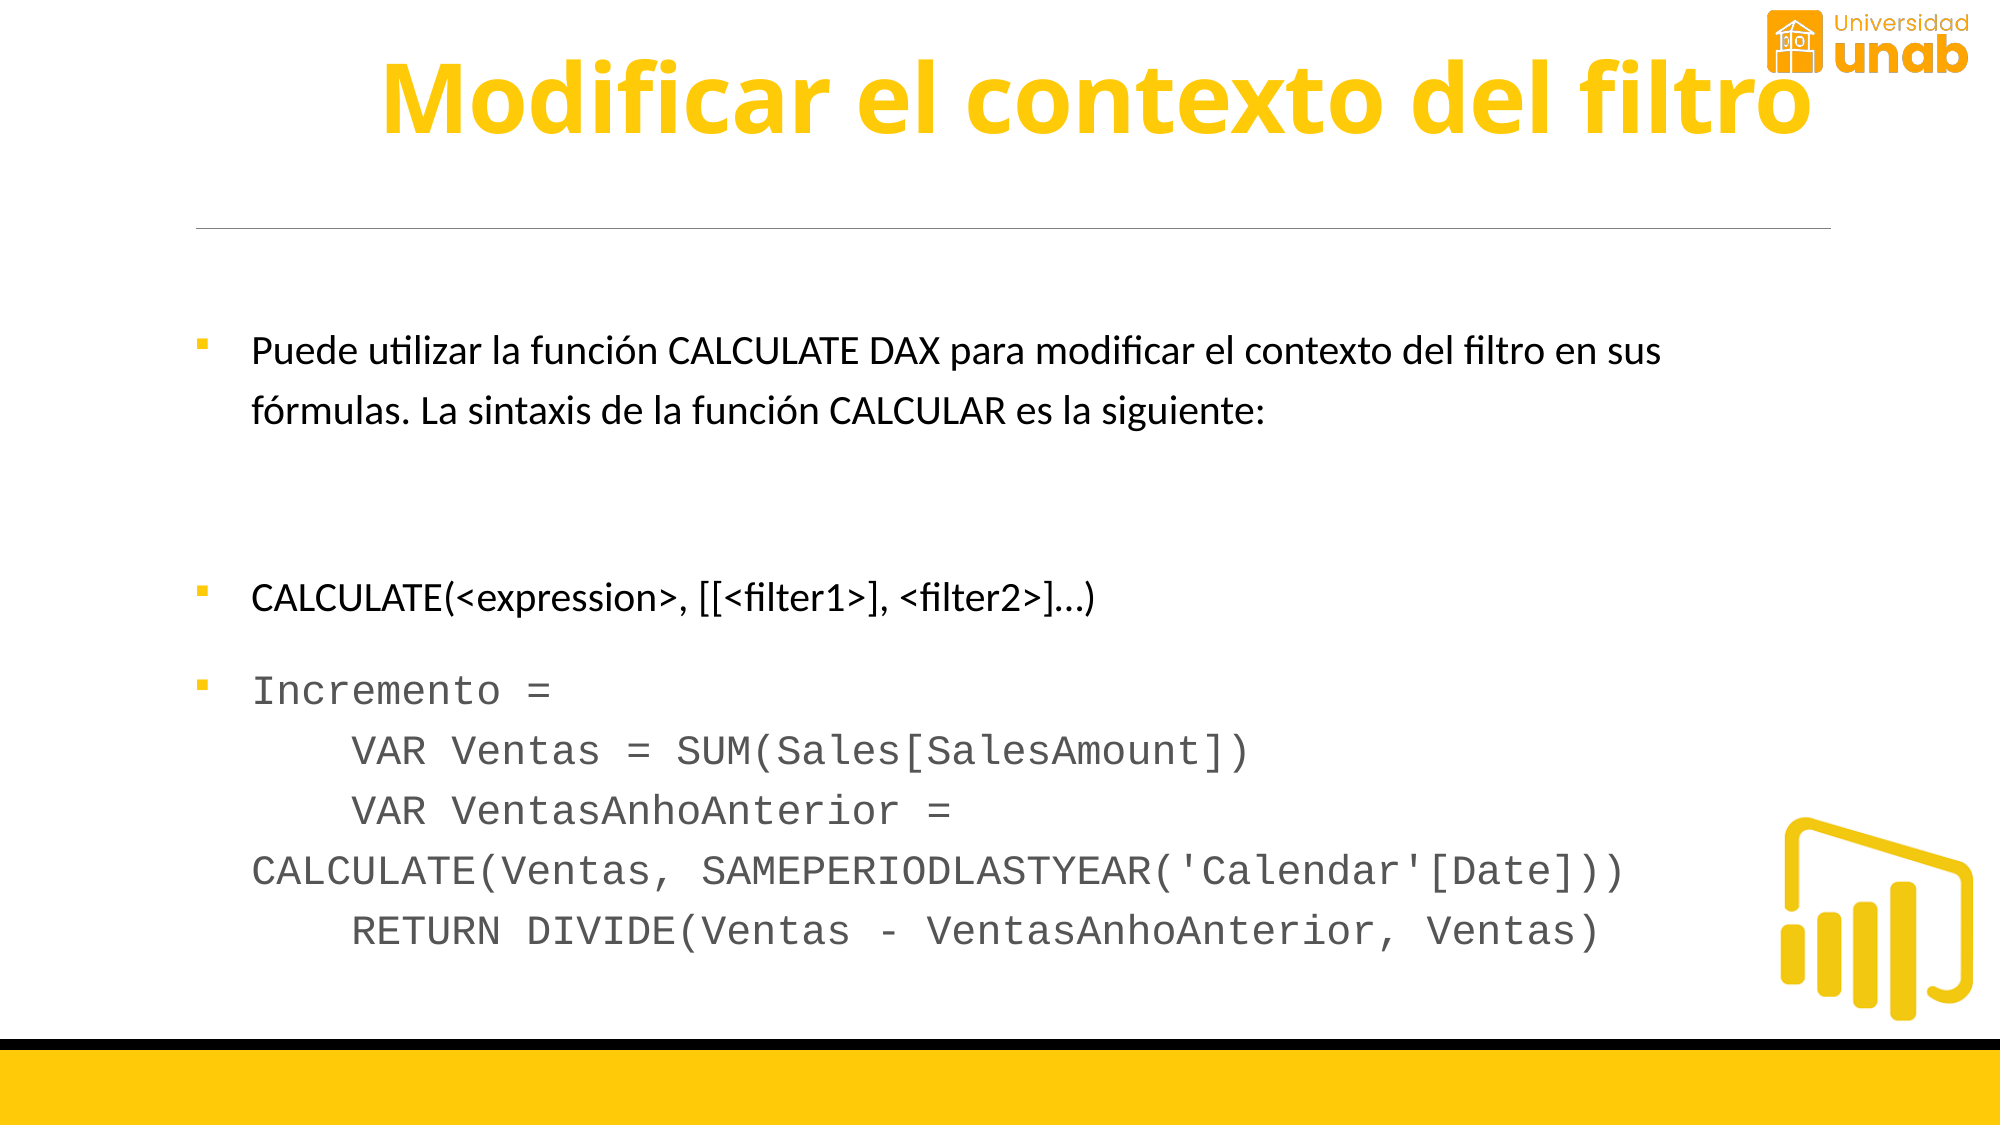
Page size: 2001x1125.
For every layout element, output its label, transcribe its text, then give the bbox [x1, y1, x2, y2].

picture [1762, 803, 1997, 1034]
list Puede utilizar la función CALCULATE DAX para modificar el contexto del filtro en sus fórmulas. La sintaxis de la función CALCULAR es la siguiente: CALCULATE(<expression>, [[<filter1>], <filter2>]…) Incremento = VAR Ventas = SUM(Sales[SalesAmount]) VAR VentasAnhoAnterior = CALCULATE(Ventas, SAMEPERIODLASTYEAR('Calendar'[Date])) RETURN DIVIDE(Ventas - VentasAnhoAnterior, Ventas) [180, 302, 1830, 963]
picture [1739, 1, 1999, 82]
title Modificar el contexto del filtro [180, 42, 1830, 281]
